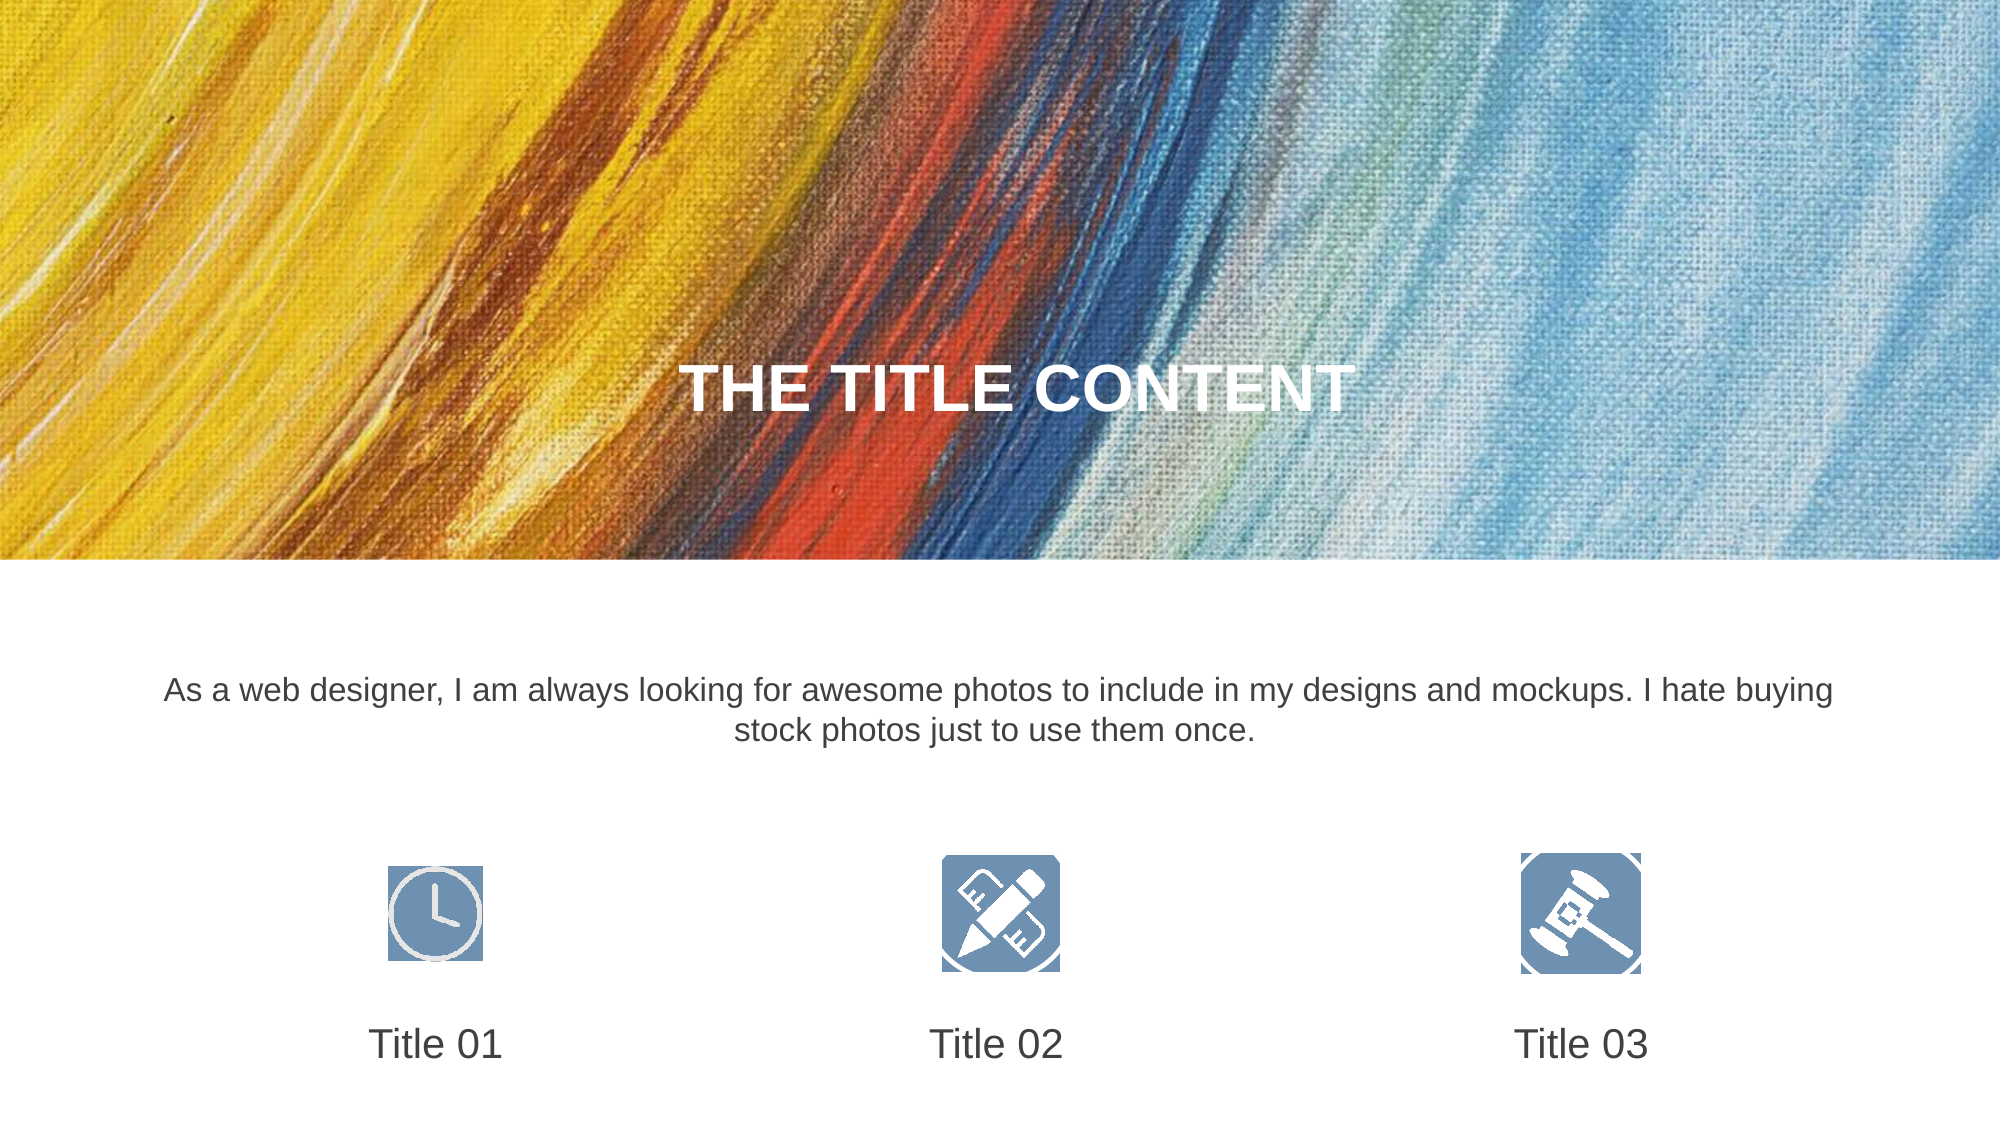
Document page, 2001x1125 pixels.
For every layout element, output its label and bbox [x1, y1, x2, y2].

text_box [363, 841, 508, 986]
text_box [928, 841, 1074, 986]
text_box [1508, 841, 1654, 986]
text_box [0, 0, 2000, 1125]
